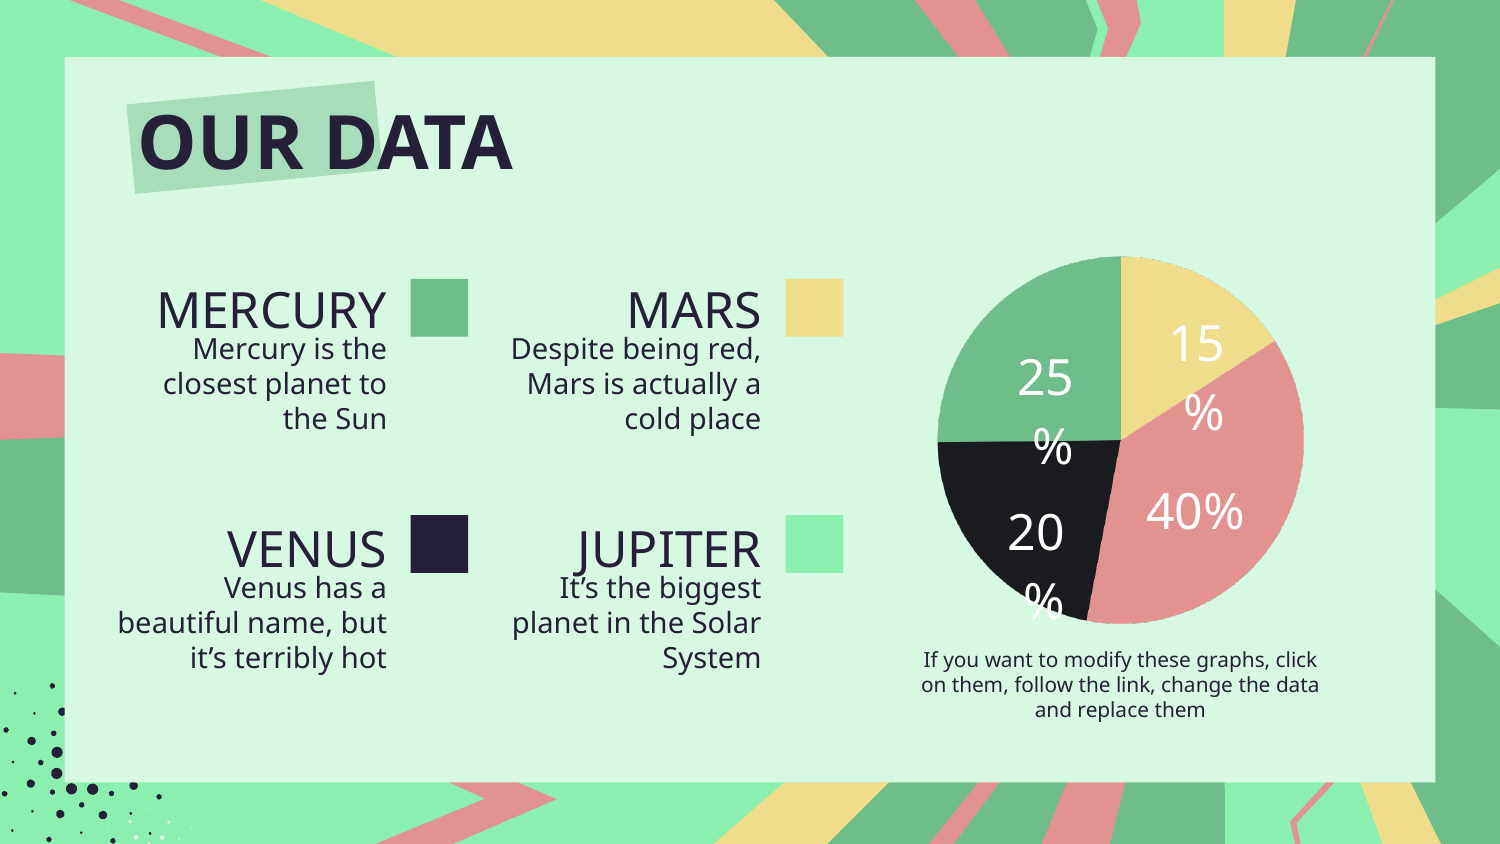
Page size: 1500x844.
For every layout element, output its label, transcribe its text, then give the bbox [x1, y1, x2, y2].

text_box If you want to modify these graphs, click on them, follow the link, change the data and replace them [898, 631, 1342, 692]
subtitle It’s the biggest planet in the Solar System [466, 554, 777, 643]
text_box [785, 278, 844, 337]
subtitle MARS [460, 254, 777, 315]
subtitle Mercury is the closest planet to the Sun [138, 315, 403, 404]
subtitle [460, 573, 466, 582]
text_box [410, 278, 469, 337]
subtitle Despite being red, Mars is actually a cold place [466, 315, 777, 404]
subtitle MERCURY [85, 254, 403, 343]
title OUR DATA [123, 79, 1010, 204]
subtitle Venus has a beautiful name, but it’s terribly hot [92, 554, 403, 643]
subtitle VENUS [85, 493, 403, 582]
text_box [410, 515, 469, 573]
picture [916, 220, 1324, 660]
text_box [785, 515, 844, 573]
subtitle JUPITER [460, 493, 777, 554]
